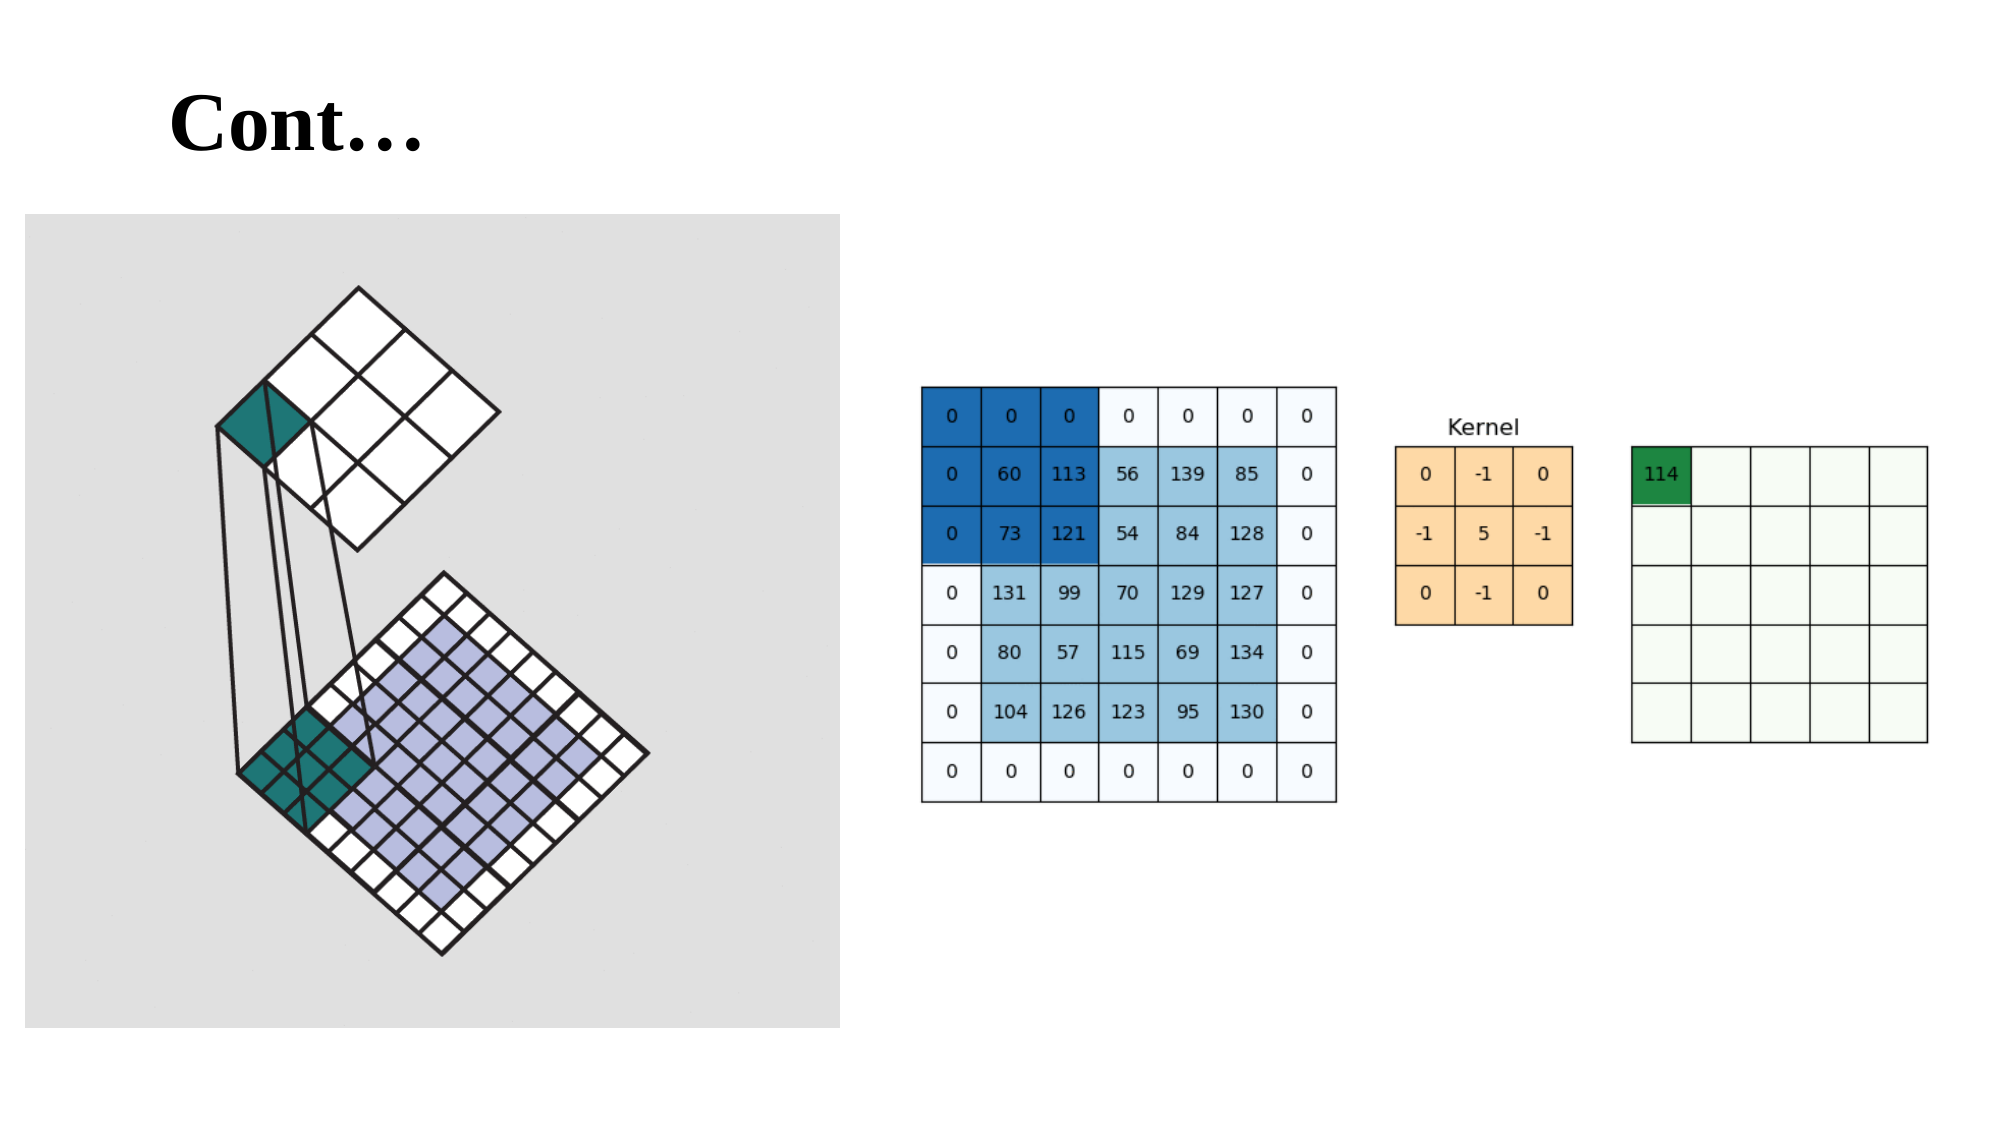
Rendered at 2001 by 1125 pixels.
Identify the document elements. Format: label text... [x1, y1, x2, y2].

title Cont… [153, 59, 1863, 188]
picture [862, 308, 1967, 861]
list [25, 214, 840, 1029]
